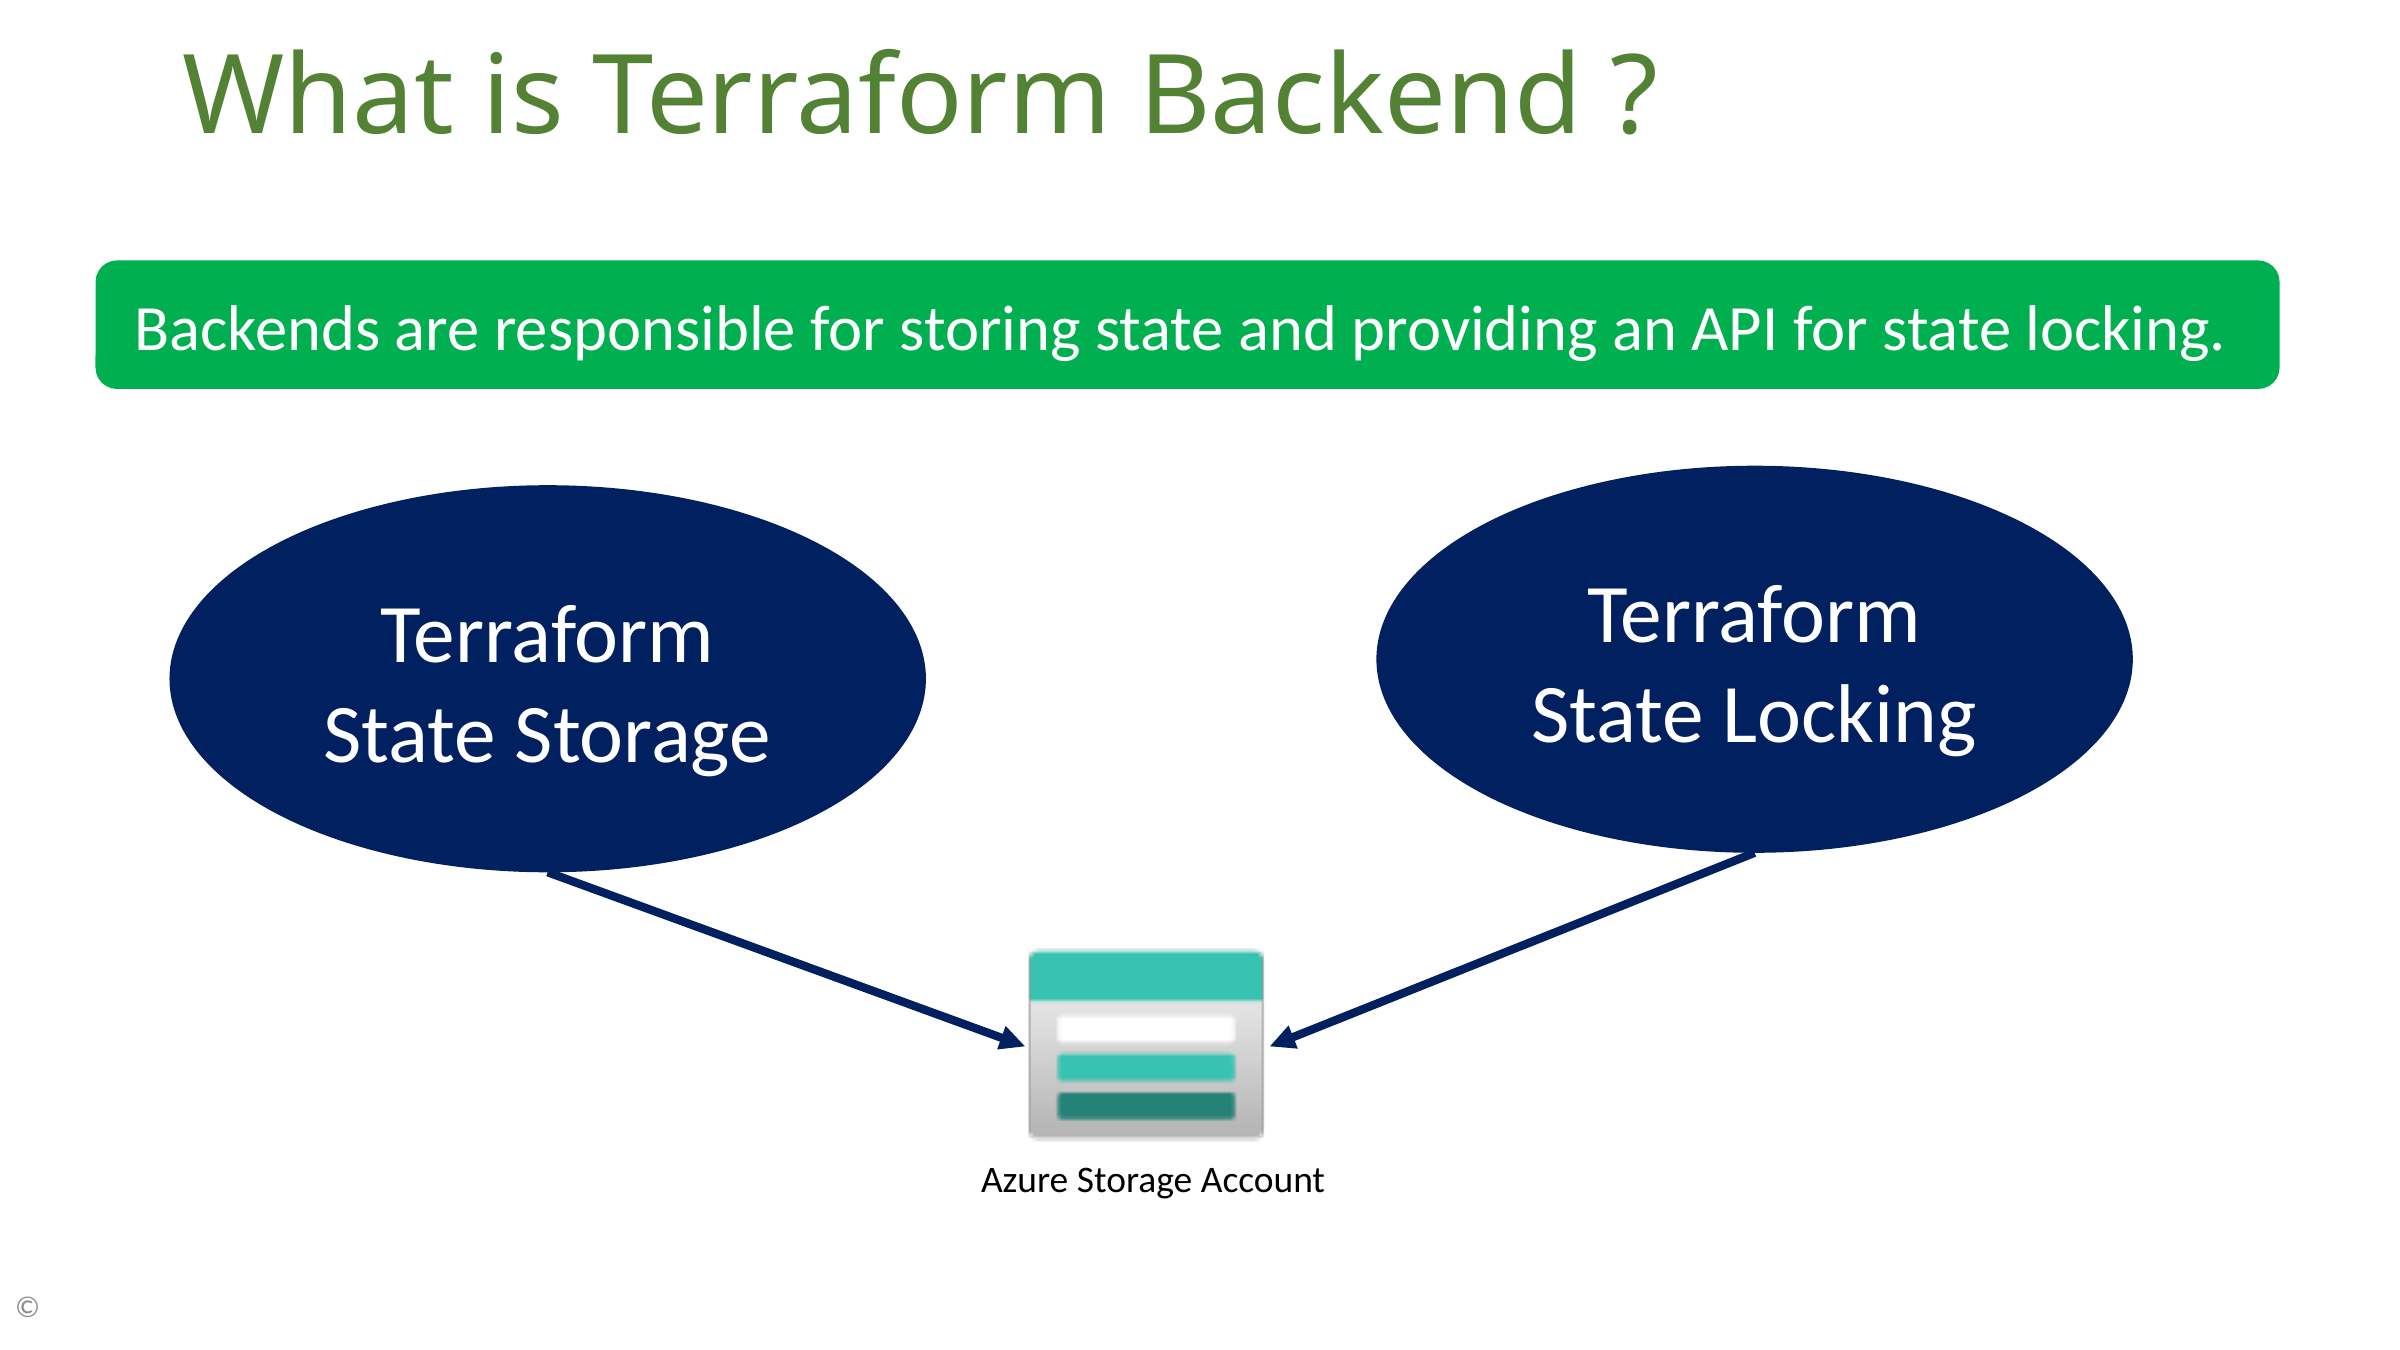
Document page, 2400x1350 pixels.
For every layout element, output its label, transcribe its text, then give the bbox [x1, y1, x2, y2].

text_box Terraform State Locking [1375, 464, 2134, 854]
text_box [547, 872, 1025, 1047]
picture [1024, 923, 1271, 1169]
footer © [0, 1269, 810, 1342]
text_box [1270, 852, 1755, 1047]
text_box Backends are responsible for storing state and providing an API for state locking. [94, 259, 2281, 391]
text_box Azure Storage Account [966, 1147, 1341, 1208]
title What is Terraform Backend ? [165, 0, 2235, 195]
text_box Terraform State Storage [168, 484, 927, 874]
